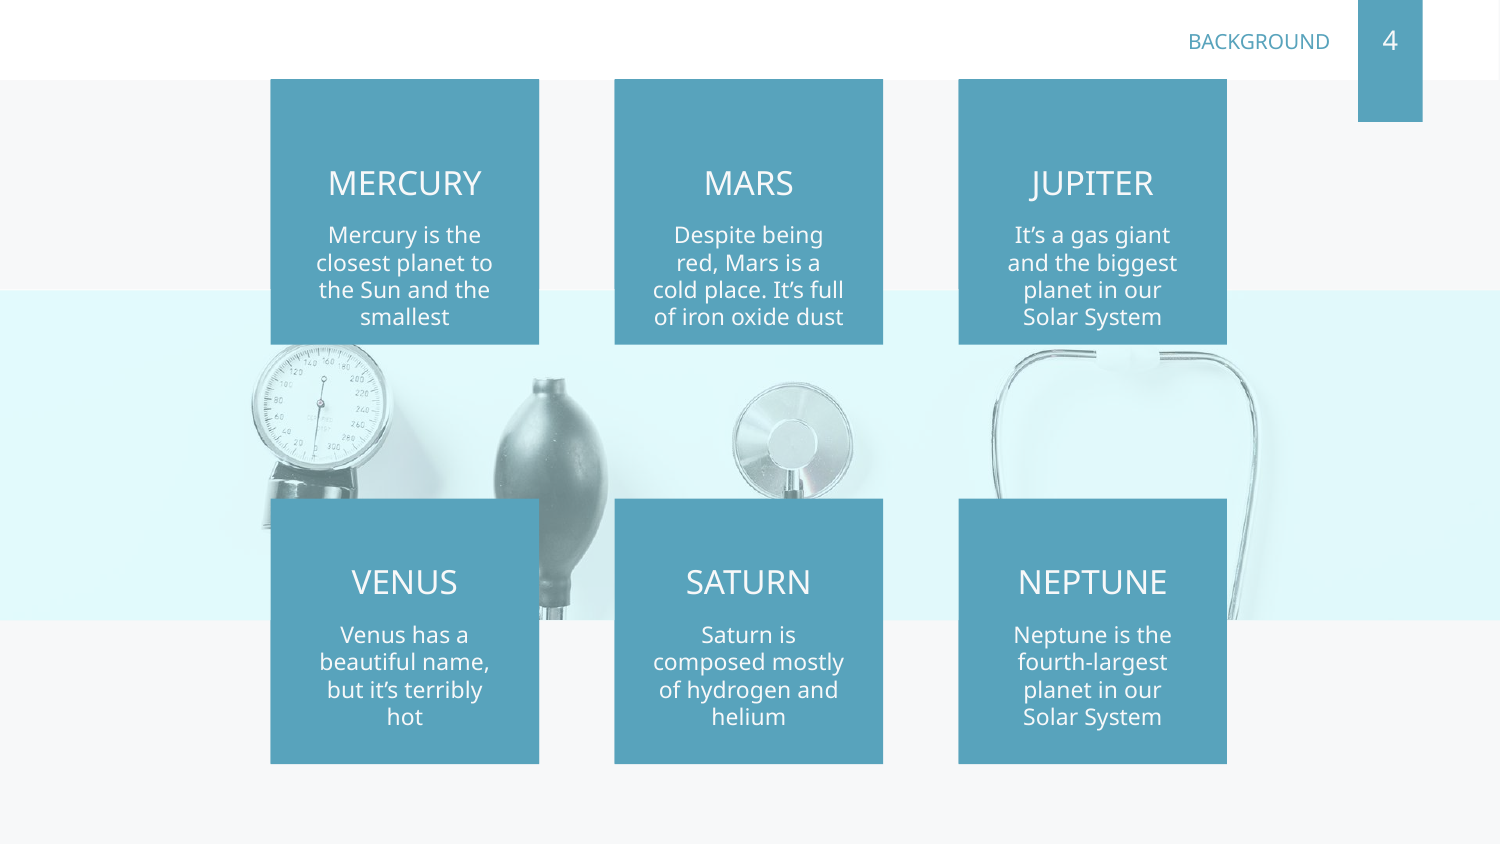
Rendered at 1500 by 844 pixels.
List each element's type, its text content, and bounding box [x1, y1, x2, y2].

picture [0, 289, 1500, 621]
title MERCURY [292, 121, 518, 205]
subtitle It’s a gas giant and the biggest planet in our Solar System [980, 205, 1206, 266]
text_box [270, 629, 540, 765]
title BACKGROUND [1099, 14, 1346, 68]
subtitle Despite being red, Mars is a cold place. It’s full of iron oxide dust [636, 217, 862, 266]
text_box [270, 79, 540, 288]
text_box [958, 629, 1227, 765]
subtitle Venus has a beautiful name, but it’s terribly hot [292, 629, 518, 666]
subtitle Mercury is the closest planet to the Sun and the smallest [292, 205, 518, 266]
title JUPITER [980, 121, 1206, 205]
text_box [614, 629, 884, 765]
text_box [614, 79, 884, 288]
subtitle Saturn is composed mostly of hydrogen and helium [636, 629, 862, 666]
title MARS [636, 121, 862, 217]
text_box [958, 79, 1227, 288]
subtitle Neptune is the fourth-largest planet in our Solar System [980, 629, 1206, 666]
slide_number 4 [1345, 8, 1436, 74]
